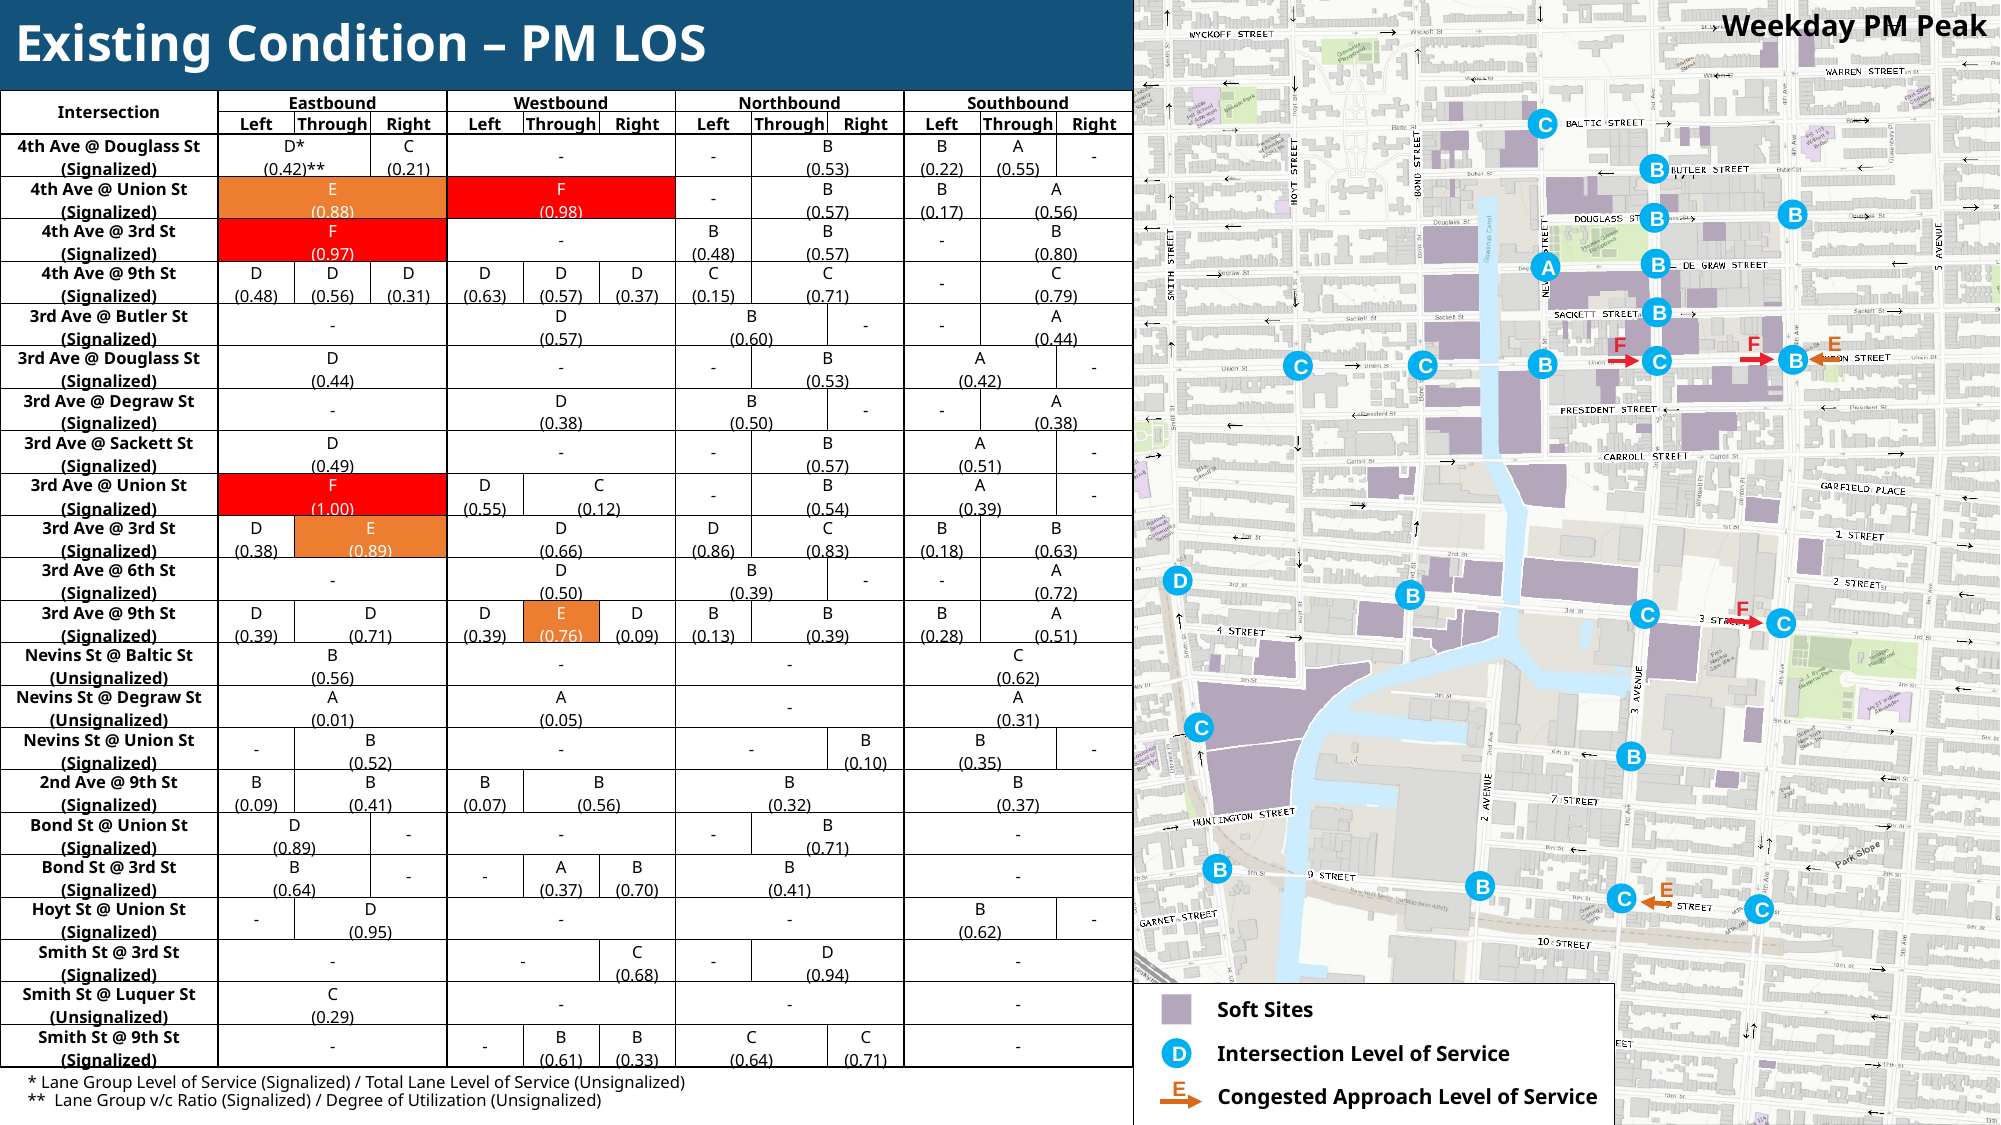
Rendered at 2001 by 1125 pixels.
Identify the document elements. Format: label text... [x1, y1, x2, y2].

table_cell - [676, 135, 751, 176]
table_cell B (0.37) [905, 770, 1132, 812]
table_cell - [676, 474, 751, 515]
table_cell B (0.57) [752, 177, 903, 218]
table_cell B (0.54) [752, 474, 903, 515]
table_cell D (0.63) [448, 262, 523, 303]
table_cell Right [828, 112, 903, 133]
table_cell D (0.94) [752, 940, 903, 981]
table_cell B (0.39) [752, 601, 903, 642]
table_cell - [905, 855, 1132, 897]
table_cell 3rd Ave @ 6th St (Signalized) [1, 558, 217, 600]
table_cell - [448, 728, 675, 769]
table_cell D (0.55) [448, 474, 523, 515]
table_cell B (0.56) [219, 643, 446, 685]
table_header Eastbound [219, 91, 446, 111]
table_cell C (0.64) [676, 1025, 827, 1066]
table_cell - [676, 982, 903, 1024]
table_cell - [828, 558, 903, 600]
table_cell Right [371, 112, 446, 133]
table_cell - [219, 304, 446, 345]
table_cell A (0.01) [219, 686, 446, 727]
table_cell A (0.55) [981, 135, 1056, 176]
table_cell B (0.56) [524, 770, 675, 812]
table_cell - [676, 728, 827, 769]
table_cell A (0.56) [981, 177, 1132, 218]
table_cell - [828, 389, 903, 430]
table_cell - [676, 686, 903, 727]
table_cell A (0.42) [905, 346, 1056, 388]
table_cell - [905, 813, 1132, 854]
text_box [1726, 620, 1764, 624]
table_cell B (0.52) [295, 728, 446, 769]
table_cell D (0.48) [219, 262, 294, 303]
table_cell Left [448, 112, 523, 133]
table_cell B (0.22) [905, 135, 980, 176]
table_cell D (0.66) [448, 516, 675, 557]
table_header Westbound [448, 91, 675, 111]
table_header Intersection [1, 91, 217, 133]
table_cell A (0.37) [524, 855, 599, 897]
table_cell - [448, 940, 599, 981]
table_cell - [219, 1025, 446, 1066]
table_cell - [448, 135, 675, 176]
table_cell - [448, 1025, 523, 1066]
table_cell - [676, 643, 903, 685]
table_cell B (0.28) [905, 601, 980, 642]
table_cell F (1.00) [219, 474, 446, 515]
table_cell Right [600, 112, 675, 133]
table_cell Right [1057, 112, 1132, 133]
table_cell D (0.38) [219, 516, 294, 557]
table_cell B (0.57) [752, 219, 903, 261]
table_cell - [1057, 898, 1132, 939]
table_cell 3rd Ave @ 3rd St (Signalized) [1, 516, 217, 557]
table_cell D* (0.42)** [219, 135, 370, 176]
table_cell D (0.56) [295, 262, 370, 303]
table_cell D (0.71) [295, 601, 446, 642]
table_cell Bond St @ 3rd St (Signalized) [1, 855, 217, 897]
table_cell 4th Ave @ 9th St (Signalized) [1, 262, 217, 303]
table_cell - [1057, 431, 1132, 473]
table_cell Smith St @ Luquer St (Unsignalized) [1, 982, 217, 1024]
table_cell 3rd Ave @ 9th St (Signalized) [1, 601, 217, 642]
table_cell D (0.09) [600, 601, 675, 642]
table_cell D (0.86) [676, 516, 751, 557]
table_cell B (0.18) [905, 516, 980, 557]
table_cell B (0.10) [828, 728, 903, 769]
table_cell - [905, 262, 980, 303]
table_cell - [676, 898, 903, 939]
table_cell B (0.35) [905, 728, 1056, 769]
table_cell D (0.39) [219, 601, 294, 642]
table_cell - [905, 389, 980, 430]
table_cell - [1057, 346, 1132, 388]
title Existing Condition – PM LOS [0, 0, 1133, 90]
table_cell D (0.89) [219, 813, 370, 854]
table_cell 4th Ave @ 3rd St (Signalized) [1, 219, 217, 261]
table_cell Nevins St @ Baltic St (Unsignalized) [1, 643, 217, 685]
table_cell - [905, 304, 980, 345]
table_cell - [828, 304, 903, 345]
table_cell C (0.71) [828, 1025, 903, 1066]
table_cell 3rd Ave @ Butler St (Signalized) [1, 304, 217, 345]
table_cell - [371, 855, 446, 897]
table_cell B (0.32) [676, 770, 903, 812]
table_cell 4th Ave @ Union St (Signalized) [1, 177, 217, 218]
table_cell A (0.44) [981, 304, 1132, 345]
table_cell - [676, 813, 751, 854]
table_cell - [905, 219, 980, 261]
table_cell Through [295, 112, 370, 133]
table_header Northbound [676, 91, 903, 111]
table_cell Left [905, 112, 980, 133]
list * Lane Group Level of Service (Signalized) / Total Lane Level of Service (Unsignalized) ** Lane Group v/c Ratio (Signalized) / Degree of Utilization (Unsignalized) [12, 1068, 1132, 1117]
table_cell Smith St @ 3rd St (Signalized) [1, 940, 217, 981]
table_cell - [219, 389, 446, 430]
table_cell B (0.61) [524, 1025, 599, 1066]
table_cell A (0.51) [905, 431, 1056, 473]
table_cell B (0.41) [295, 770, 446, 812]
table_cell Left [219, 112, 294, 133]
table_cell C (0.71) [752, 262, 903, 303]
table_cell B (0.53) [752, 135, 903, 176]
table_cell D (0.31) [371, 262, 446, 303]
table_cell - [448, 346, 675, 388]
table_cell F (0.98) [448, 177, 675, 218]
table_cell - [219, 728, 294, 769]
table_cell 3rd Ave @ Douglass St (Signalized) [1, 346, 217, 388]
table_cell B (0.41) [676, 855, 903, 897]
table_cell A (0.05) [448, 686, 675, 727]
table_cell D (0.57) [524, 262, 599, 303]
table_cell D (0.50) [448, 558, 675, 600]
table_cell A (0.39) [905, 474, 1056, 515]
table_cell - [1057, 135, 1132, 176]
table_cell - [905, 558, 980, 600]
table_cell B (0.60) [676, 304, 827, 345]
table_cell - [1057, 728, 1132, 769]
table_cell Through [524, 112, 599, 133]
table_cell B (0.57) [752, 431, 903, 473]
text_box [1640, 901, 1672, 905]
table_cell D (0.49) [219, 431, 446, 473]
table_cell - [371, 813, 446, 854]
table_cell Smith St @ 9th St (Signalized) [1, 1025, 217, 1066]
table_cell - [219, 940, 446, 981]
table_cell - [905, 1025, 1132, 1066]
table_cell D (0.44) [219, 346, 446, 388]
table_cell - [448, 643, 675, 685]
table_cell C (0.21) [371, 135, 446, 176]
table_cell - [448, 982, 675, 1024]
table_cell B (0.80) [981, 219, 1132, 261]
table_cell A (0.51) [981, 601, 1132, 642]
table_cell B (0.70) [600, 855, 675, 897]
table_cell Left [676, 112, 751, 133]
table_cell - [448, 219, 675, 261]
table_cell - [1057, 474, 1132, 515]
table_cell A (0.72) [981, 558, 1132, 600]
table_cell B (0.63) [981, 516, 1132, 557]
table_cell Through [981, 112, 1056, 133]
picture [1133, 0, 2000, 1125]
table_cell - [905, 940, 1132, 981]
table_header Southbound [905, 91, 1132, 111]
table_cell E (0.76) [524, 601, 599, 642]
table_cell - [448, 898, 675, 939]
table_cell - [448, 813, 675, 854]
table_cell - [676, 177, 751, 218]
table_cell C (0.29) [219, 982, 446, 1024]
table_cell C (0.83) [752, 516, 903, 557]
table_cell 4th Ave @ Douglass St (Signalized) [1, 135, 217, 176]
table_cell A (0.31) [905, 686, 1132, 727]
table_cell D (0.95) [295, 898, 446, 939]
table_cell B (0.09) [219, 770, 294, 812]
table_cell C (0.12) [524, 474, 675, 515]
table_cell C (0.15) [676, 262, 751, 303]
table_cell D (0.39) [448, 601, 523, 642]
table_cell D (0.57) [448, 304, 675, 345]
table_cell B (0.50) [676, 389, 827, 430]
table_cell C (0.62) [905, 643, 1132, 685]
table_cell - [676, 431, 751, 473]
table_cell 2nd Ave @ 9th St (Signalized) [1, 770, 217, 812]
table_cell 3rd Ave @ Degraw St (Signalized) [1, 389, 217, 430]
table_cell - [219, 558, 446, 600]
table_cell E (0.89) [295, 516, 446, 557]
table_cell - [219, 898, 294, 939]
table_cell D (0.37) [600, 262, 675, 303]
table_cell Nevins St @ Union St (Signalized) [1, 728, 217, 769]
table_cell Bond St @ Union St (Signalized) [1, 813, 217, 854]
table_cell - [905, 982, 1132, 1024]
table_cell E (0.88) [219, 177, 446, 218]
table_cell - [676, 940, 751, 981]
table_cell B (0.17) [905, 177, 980, 218]
table_cell 3rd Ave @ Union St (Signalized) [1, 474, 217, 515]
table_cell B (0.07) [448, 770, 523, 812]
table_cell B (0.33) [600, 1025, 675, 1066]
table_cell B (0.13) [676, 601, 751, 642]
table_cell B (0.53) [752, 346, 903, 388]
table_cell D (0.38) [448, 389, 675, 430]
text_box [1132, 982, 1616, 1125]
table_cell C (0.68) [600, 940, 675, 981]
table_cell - [448, 855, 523, 897]
table_cell B (0.71) [752, 813, 903, 854]
table_cell B (0.64) [219, 855, 370, 897]
table_cell C (0.79) [981, 262, 1132, 303]
table_cell B (0.48) [676, 219, 751, 261]
table_cell Through [752, 112, 827, 133]
table_cell 3rd Ave @ Sackett St (Signalized) [1, 431, 217, 473]
table_cell - [448, 431, 675, 473]
table_cell F (0.97) [219, 219, 446, 261]
table_cell B (0.39) [676, 558, 827, 600]
table_cell A (0.38) [981, 389, 1132, 430]
table_cell Nevins St @ Degraw St (Unsignalized) [1, 686, 217, 727]
table_cell B (0.62) [905, 898, 1056, 939]
table_cell Hoyt St @ Union St (Signalized) [1, 898, 217, 939]
table_cell - [676, 346, 751, 388]
